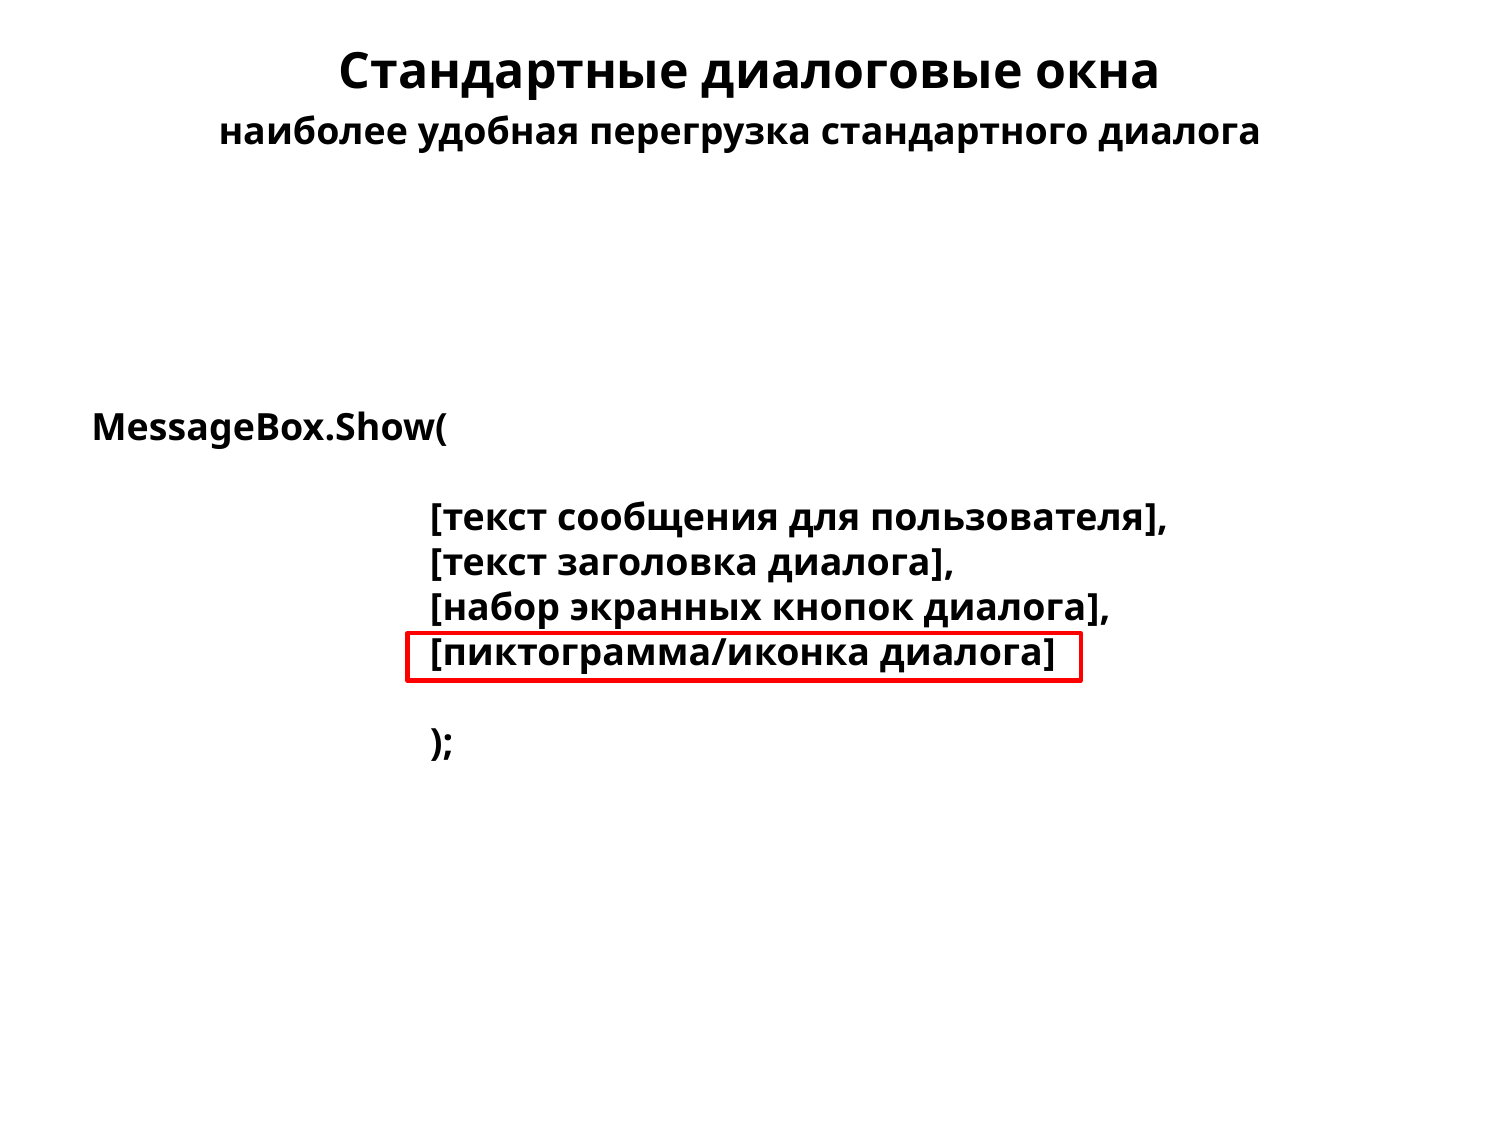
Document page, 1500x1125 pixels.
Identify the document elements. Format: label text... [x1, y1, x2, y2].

text_box [405, 631, 1083, 683]
text_box MessageBox.Show( [текст сообщения для пользователя], [текст заголовка диалога], [набор экранных кнопок диалога], [пиктограмма/иконка диалога] ); [76, 395, 1450, 771]
text_box Стандартные диалоговые окна [17, 30, 1483, 106]
text_box наиболее удобная перегрузка стандартного диалога [31, 100, 1450, 160]
